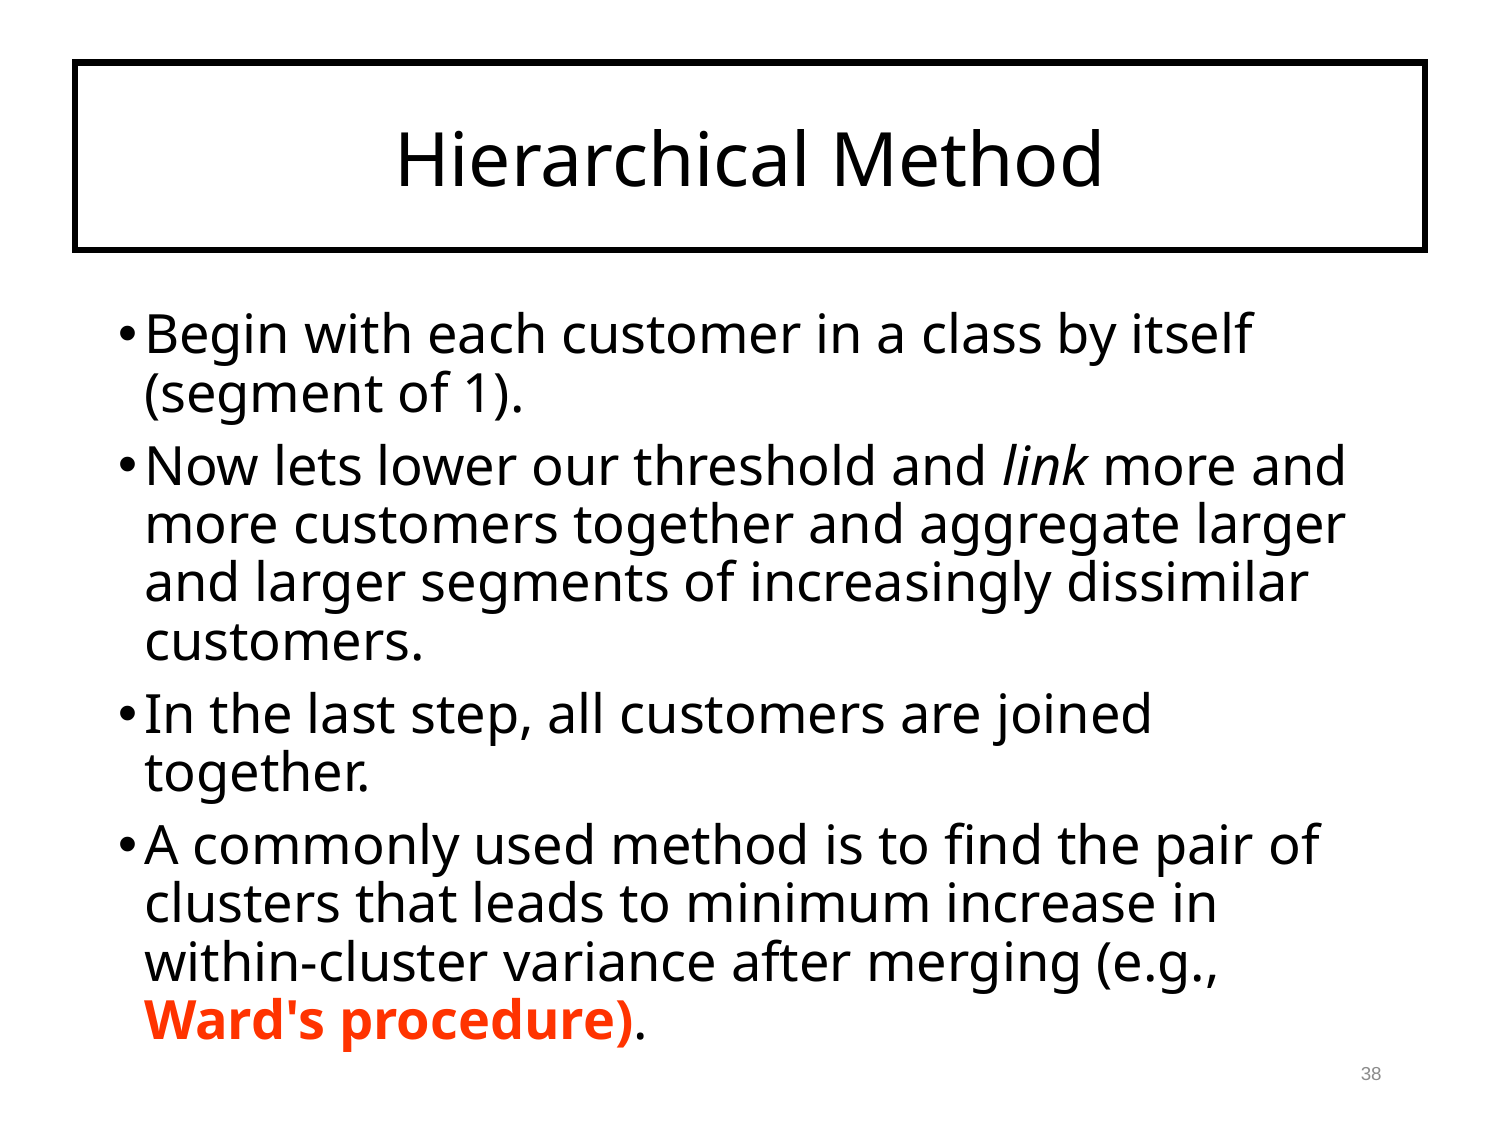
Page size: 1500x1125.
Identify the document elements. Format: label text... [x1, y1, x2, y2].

slide_number 38 [1059, 1042, 1397, 1103]
list Begin with each customer in a class by itself (segment of 1). Now lets lower our threshold and link more and more customers together and aggregate larger and larger segments of increasingly dissimilar customers. In the last step, all customers are joined together. A commonly used method is to find the pair of clusters that leads to minimum increase in within-cluster variance after merging (e.g., Ward's procedure). [103, 299, 1397, 1063]
text_box Hierarchical Method [74, 62, 1425, 250]
